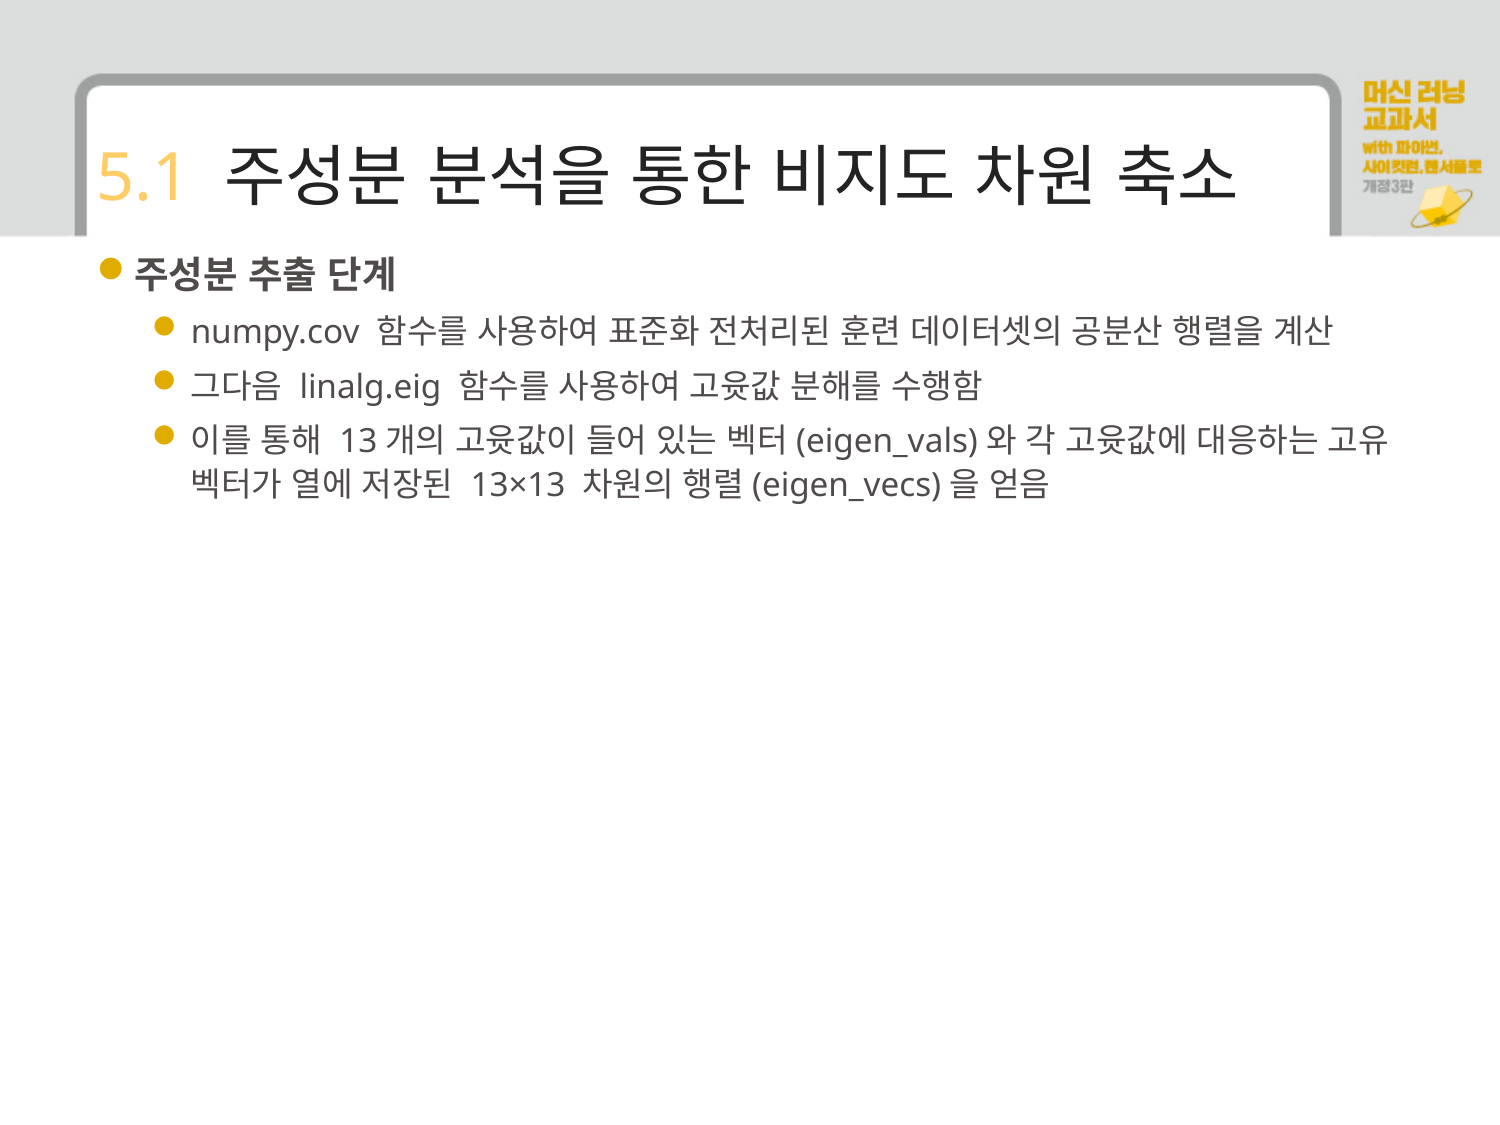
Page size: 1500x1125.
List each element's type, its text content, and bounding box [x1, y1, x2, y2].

list 주성분 추출 단계 numpy.cov 함수를 사용하여 표준화 전처리된 훈련 데이터셋의 공분산 행렬을 계산 그다음 linalg.eig 함수를 사용하여 고윳값 분해를 수행함 이를 통해 13개의 고윳값이 들어 있는 벡터(eigen_vals)와 각 고윳값에 대응하는 고유 벡터가 열에 저장된 13×13 차원의 행렬(eigen_vecs)을 얻음 [81, 239, 1412, 1054]
title 5.1 주성분 분석을 통한 비지도 차원 축소 [81, 90, 1412, 222]
picture [0, 0, 1500, 1125]
